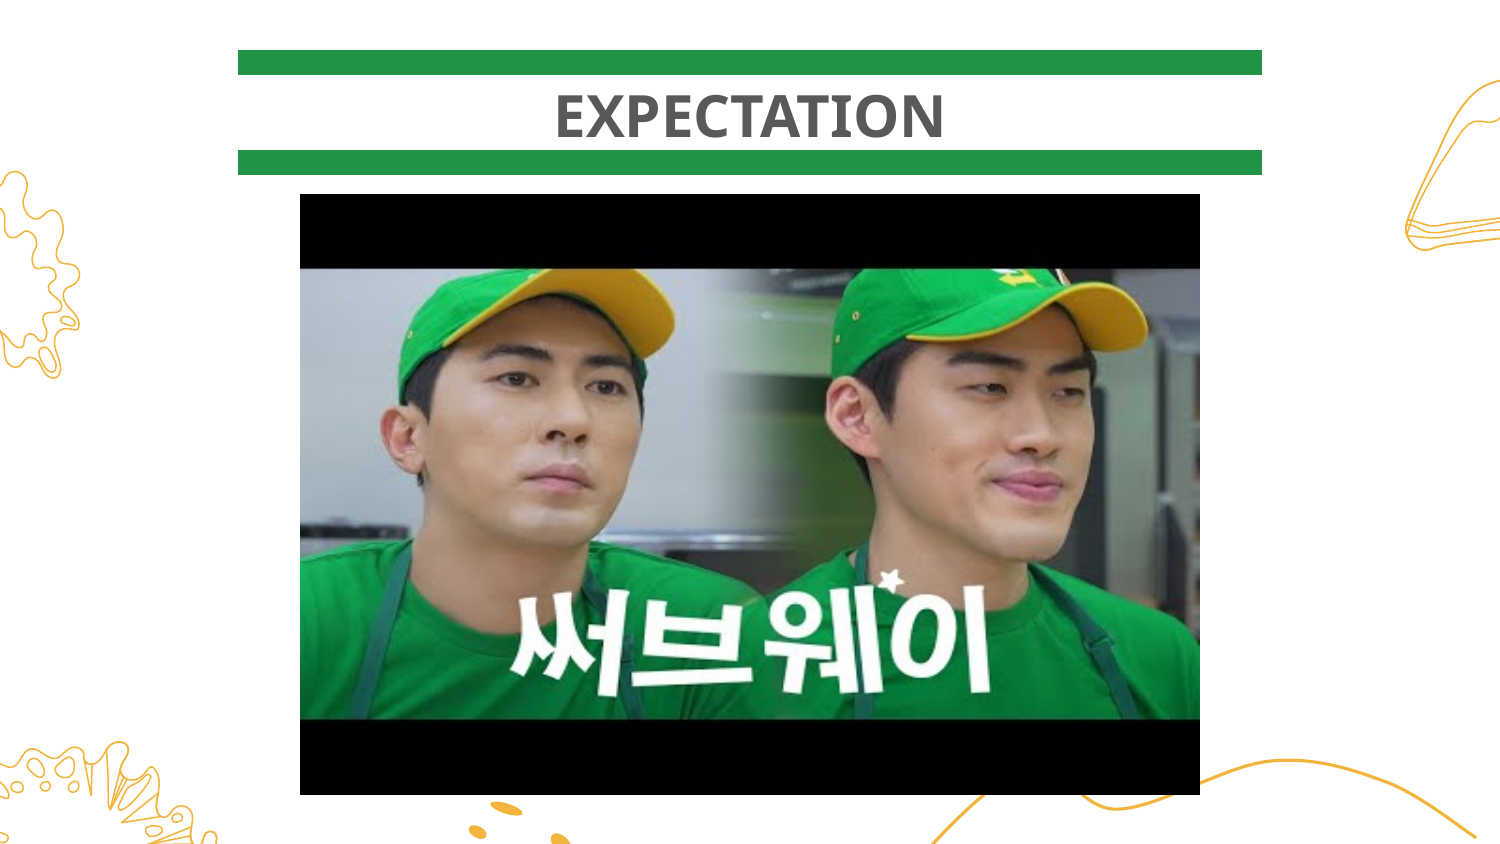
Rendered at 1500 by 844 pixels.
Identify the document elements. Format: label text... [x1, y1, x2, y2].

title EXPECTATION [116, 90, 1383, 138]
picture [299, 194, 1201, 795]
